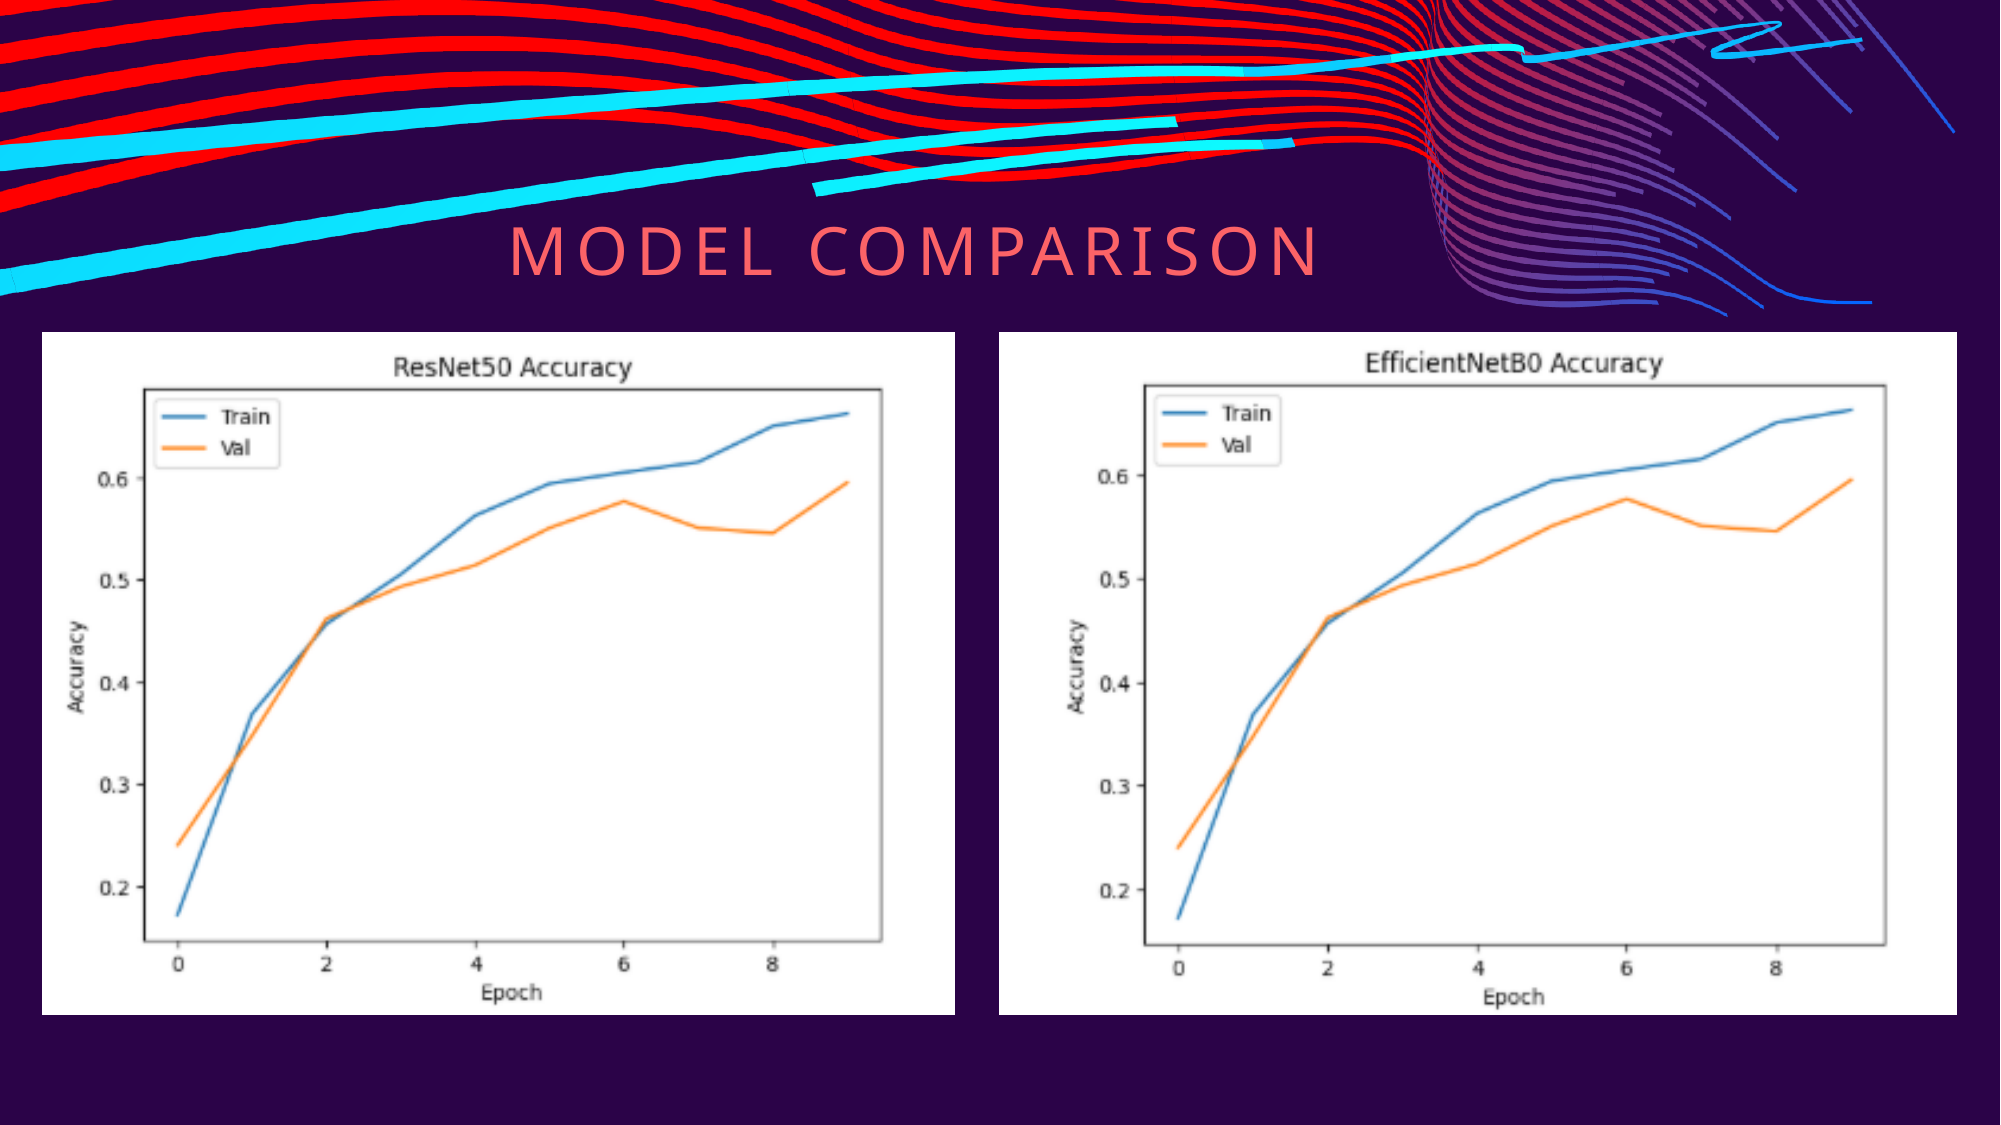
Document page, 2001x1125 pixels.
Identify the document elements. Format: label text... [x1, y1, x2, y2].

picture [0, 0, 2000, 1125]
title Model comparison [265, 210, 1563, 414]
